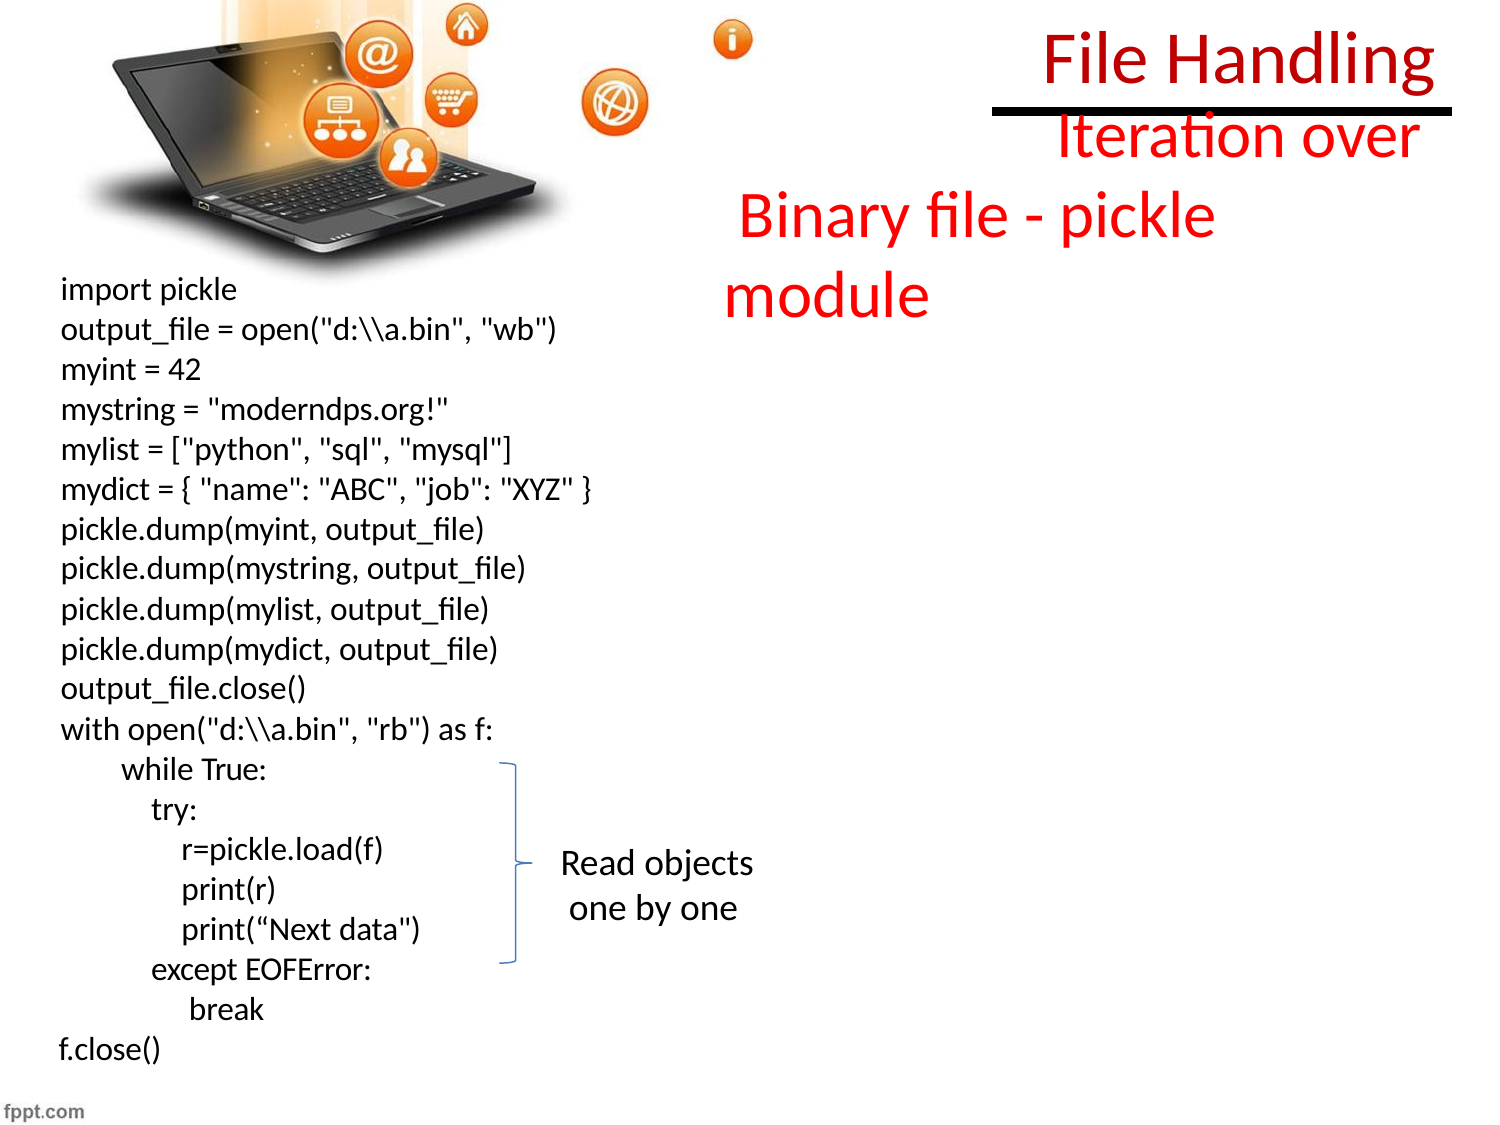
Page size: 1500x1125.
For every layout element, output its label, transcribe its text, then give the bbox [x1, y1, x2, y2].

text_box while True: try: r=pickle.load(f) print(r) print(“Next data") except EOFError: break f.close() [58, 745, 428, 1067]
title File Handling [1428, 112, 1439, 197]
text_box [499, 762, 532, 964]
picture [0, 0, 767, 1125]
text_box Iteration over Binary file - pickle module [721, 88, 1428, 331]
title File Handling [1040, 6, 1439, 111]
text_box import pickle output_file = open("d:\\a.bin", "wb") myint = 42 mystring = "moderndps.org!" mylist = ["python", "sql", "mysql"] mydict = { "name": "ABC", "job": "XYZ" } pickle.dump(myint, output_file) pickle.dump(mystring, output_file) pickle.dump(mylist, output_file) pickle.dump(mydict, output_file) output_file.close() with open("d:\\a.bin", "rb") as f: [58, 265, 601, 747]
text_box Read objects one by one [558, 835, 758, 928]
